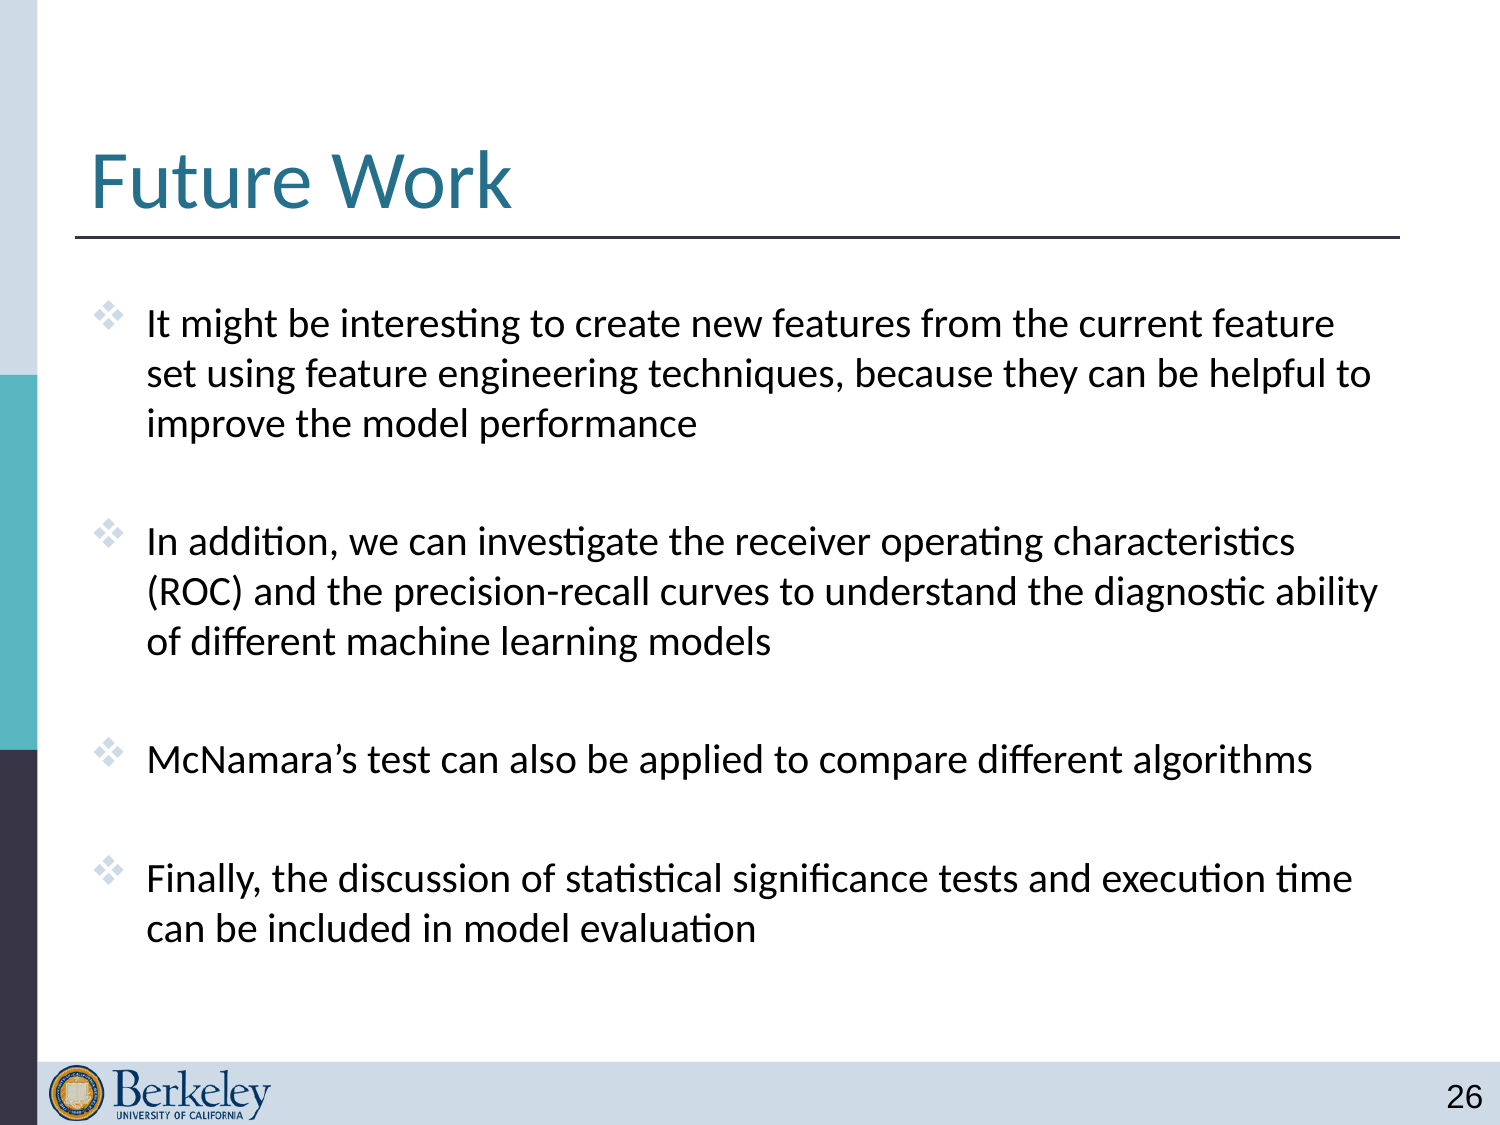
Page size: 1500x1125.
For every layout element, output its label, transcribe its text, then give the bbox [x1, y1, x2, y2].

list It might be interesting to create new features from the current feature set using feature engineering techniques, because they can be helpful to improve the model performance In addition, we can investigate the receiver operating characteristics (ROC) and the precision-recall curves to understand the diagnostic ability of different machine learning models McNamara’s test can also be applied to compare different algorithms Finally, the discussion of statistical significance tests and execution time can be included in model evaluation [75, 288, 1401, 1080]
picture [49, 1065, 274, 1121]
title Future Work [75, 45, 1425, 233]
slide_number 26 [1343, 1067, 1499, 1116]
